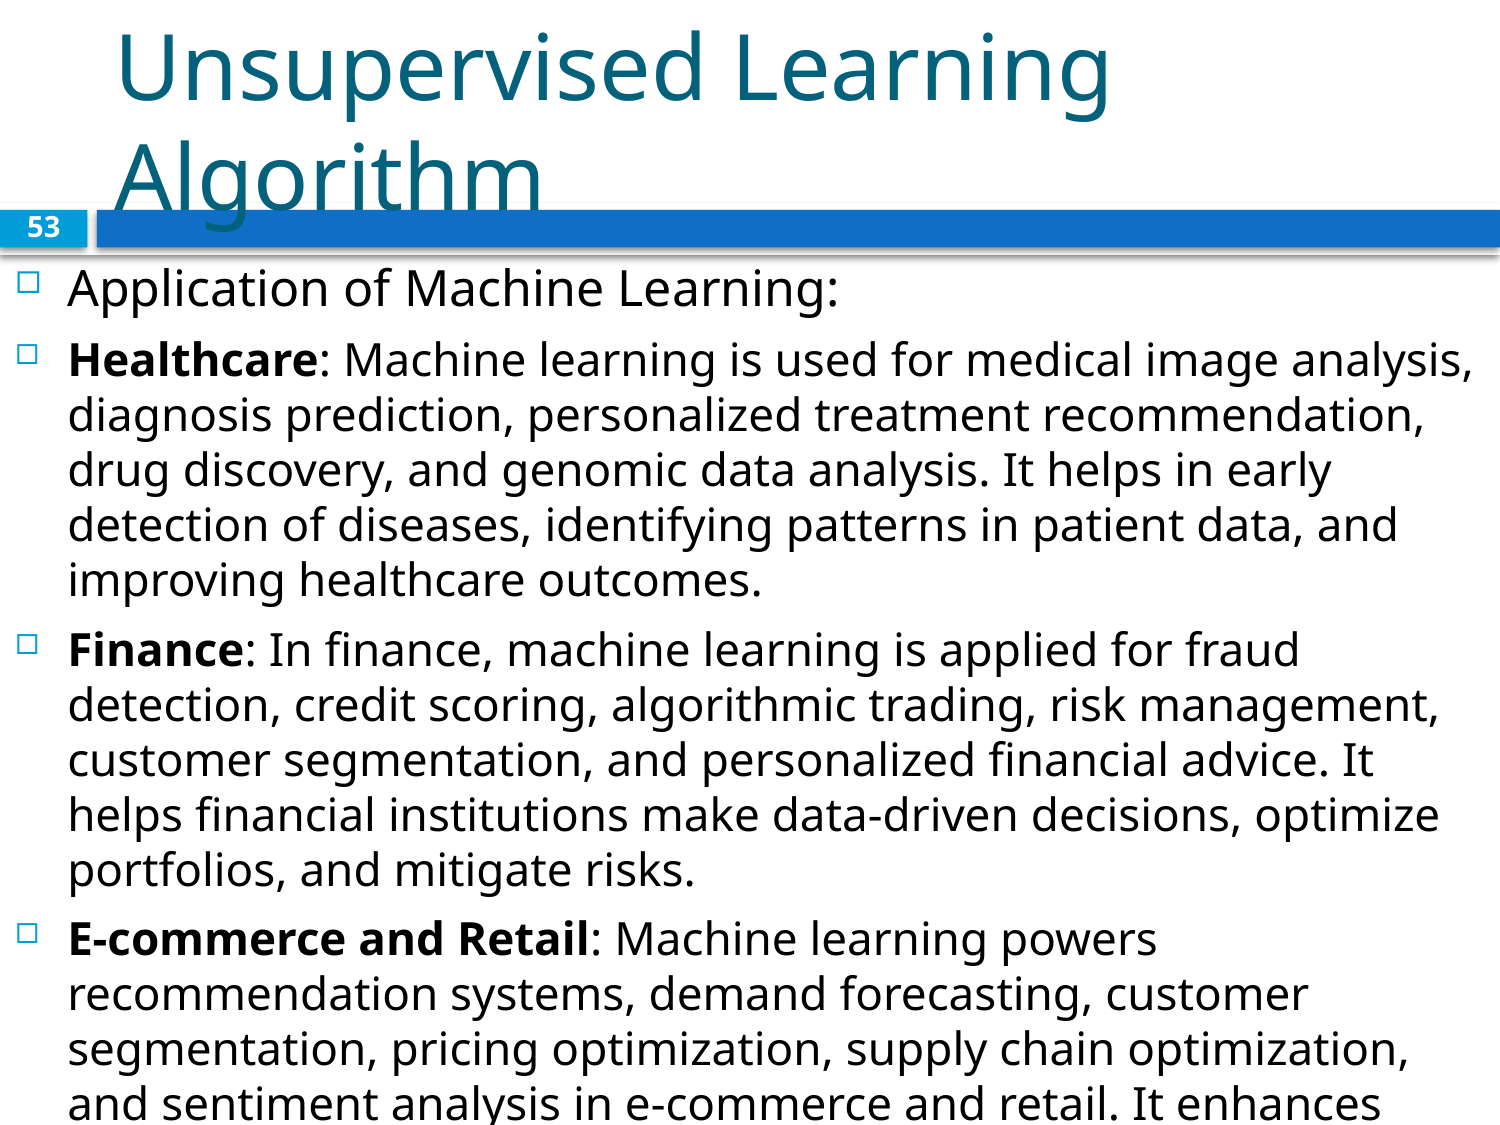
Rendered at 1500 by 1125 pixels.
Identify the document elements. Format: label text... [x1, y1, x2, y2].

slide_number 53 [0, 208, 88, 249]
title Unsupervised Learning Algorithm [99, 37, 1438, 201]
list Application of Machine Learning: Healthcare: Machine learning is used for medical image analysis, diagnosis prediction, personalized treatment recommendation, drug discovery, and genomic data analysis. It helps in early detection of diseases, identifying patterns in patient data, and improving healthcare outcomes. Finance: In finance, machine learning is applied for fraud detection, credit scoring, algorithmic trading, risk management, customer segmentation, and personalized financial advice. It helps financial institutions make data-driven decisions, optimize portfolios, and mitigate risks. E-commerce and Retail: Machine learning powers recommendation systems, demand forecasting, customer segmentation, pricing optimization, supply chain optimization, and sentiment analysis in e-commerce and retail. It enhances user experience, increases sales, and improves operational efficiency. [0, 248, 1500, 1125]
